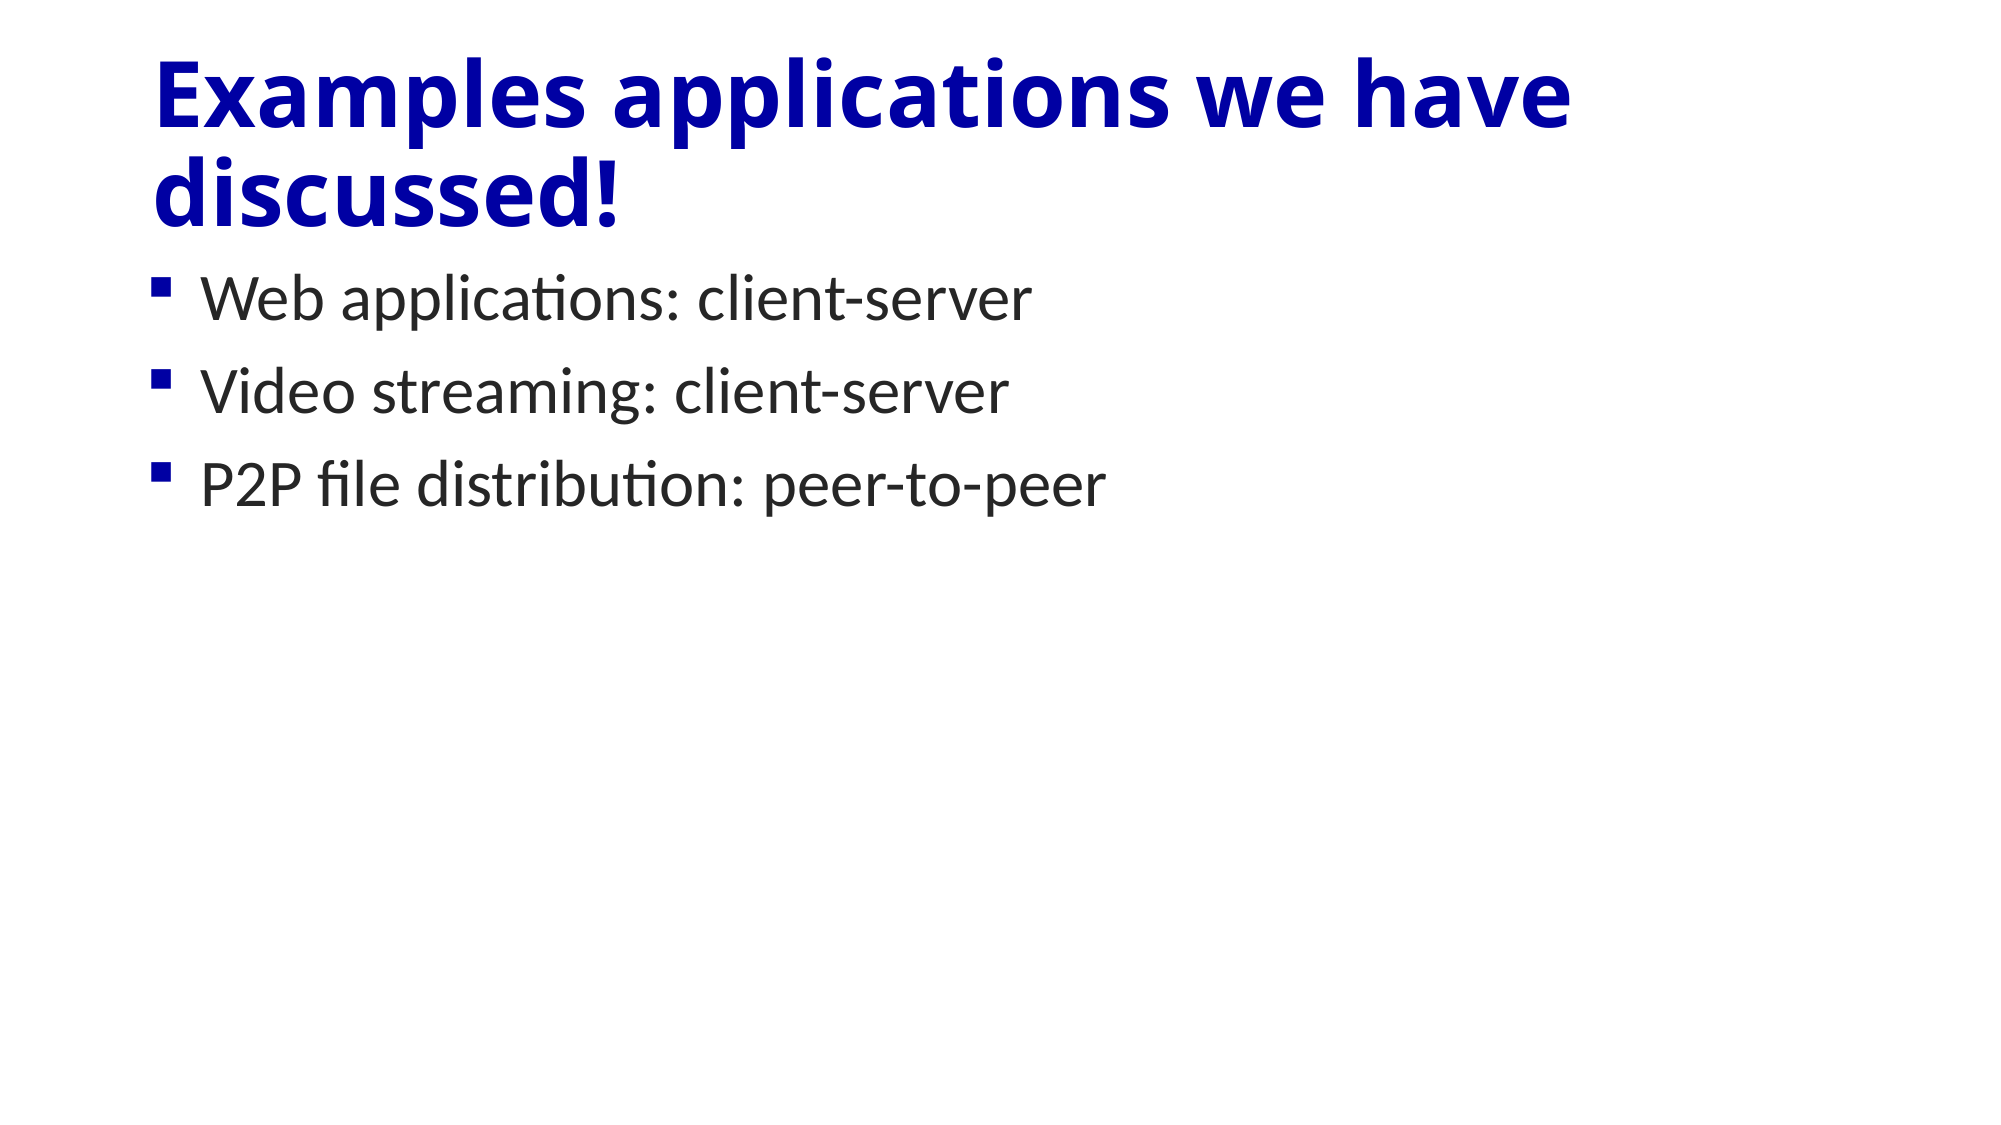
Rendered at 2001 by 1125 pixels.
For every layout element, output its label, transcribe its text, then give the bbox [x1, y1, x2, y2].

title Examples applications we have discussed! [137, 74, 1863, 221]
text_box Web applications: client-server Video streaming: client-server P2P file distribution: peer-to-peer [109, 255, 1878, 1019]
